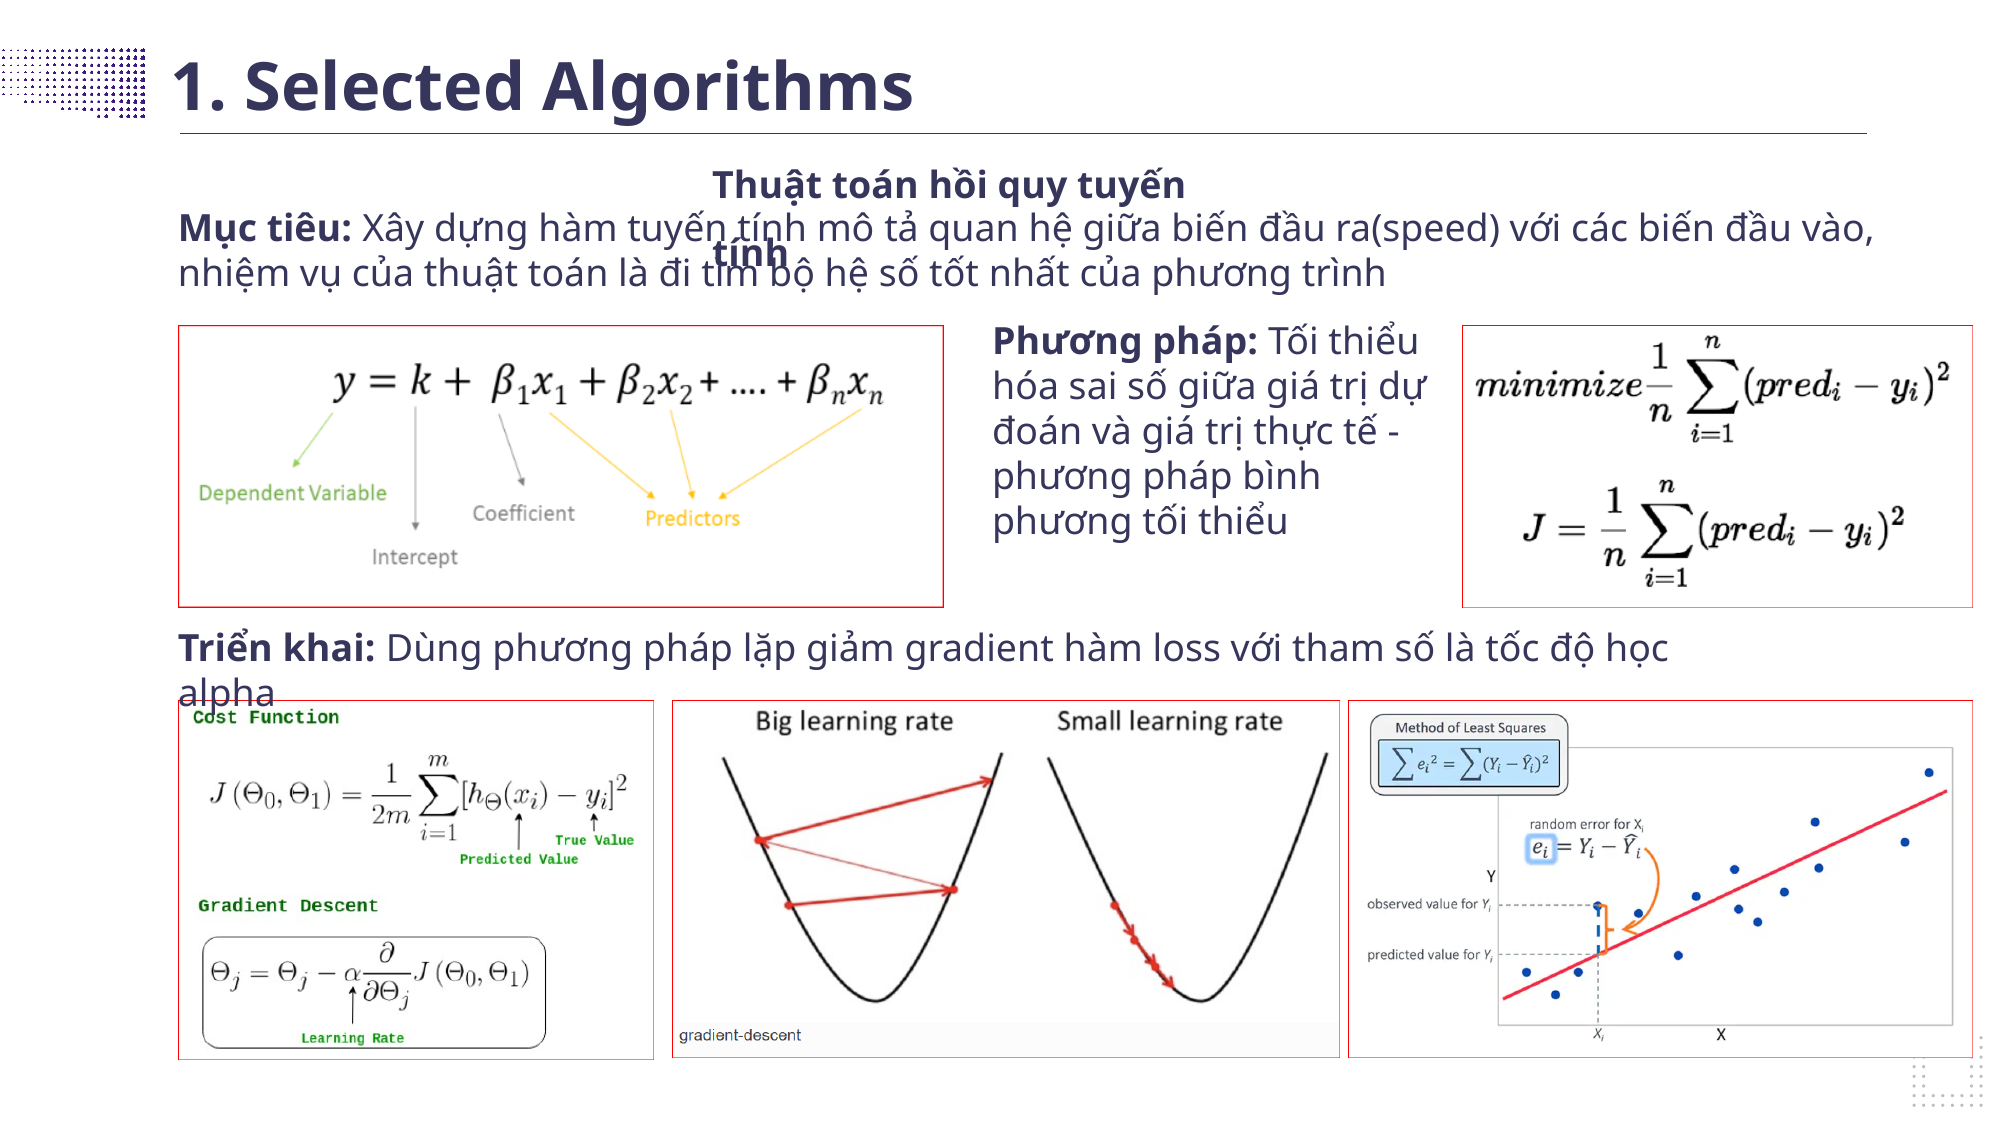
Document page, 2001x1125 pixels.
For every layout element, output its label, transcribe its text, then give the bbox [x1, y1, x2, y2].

picture [672, 700, 1340, 1058]
text_box Phương pháp: Tối thiểu hóa sai số giữa giá trị dự đoán và giá trị thực tế - phương pháp bình phương tối thiểu [977, 309, 1462, 550]
text_box Thuật toán hồi quy tuyến tính [697, 131, 1277, 196]
list 1. Selected Algorithms [155, 45, 1872, 227]
picture [178, 700, 654, 1060]
picture [178, 325, 944, 609]
picture [1348, 700, 1973, 1058]
picture [1461, 325, 1973, 609]
text_box Mục tiêu: Xây dựng hàm tuyến tính mô tả quan hệ giữa biến đầu ra(speed) với các biến đầu vào, nhiệm vụ của thuật toán là đi tìm bộ hệ số tốt nhất của phương trình [163, 196, 1973, 302]
text_box Triển khai: Dùng phương pháp lặp giảm gradient hàm loss với tham số là tốc độ học alpha [163, 616, 1743, 722]
